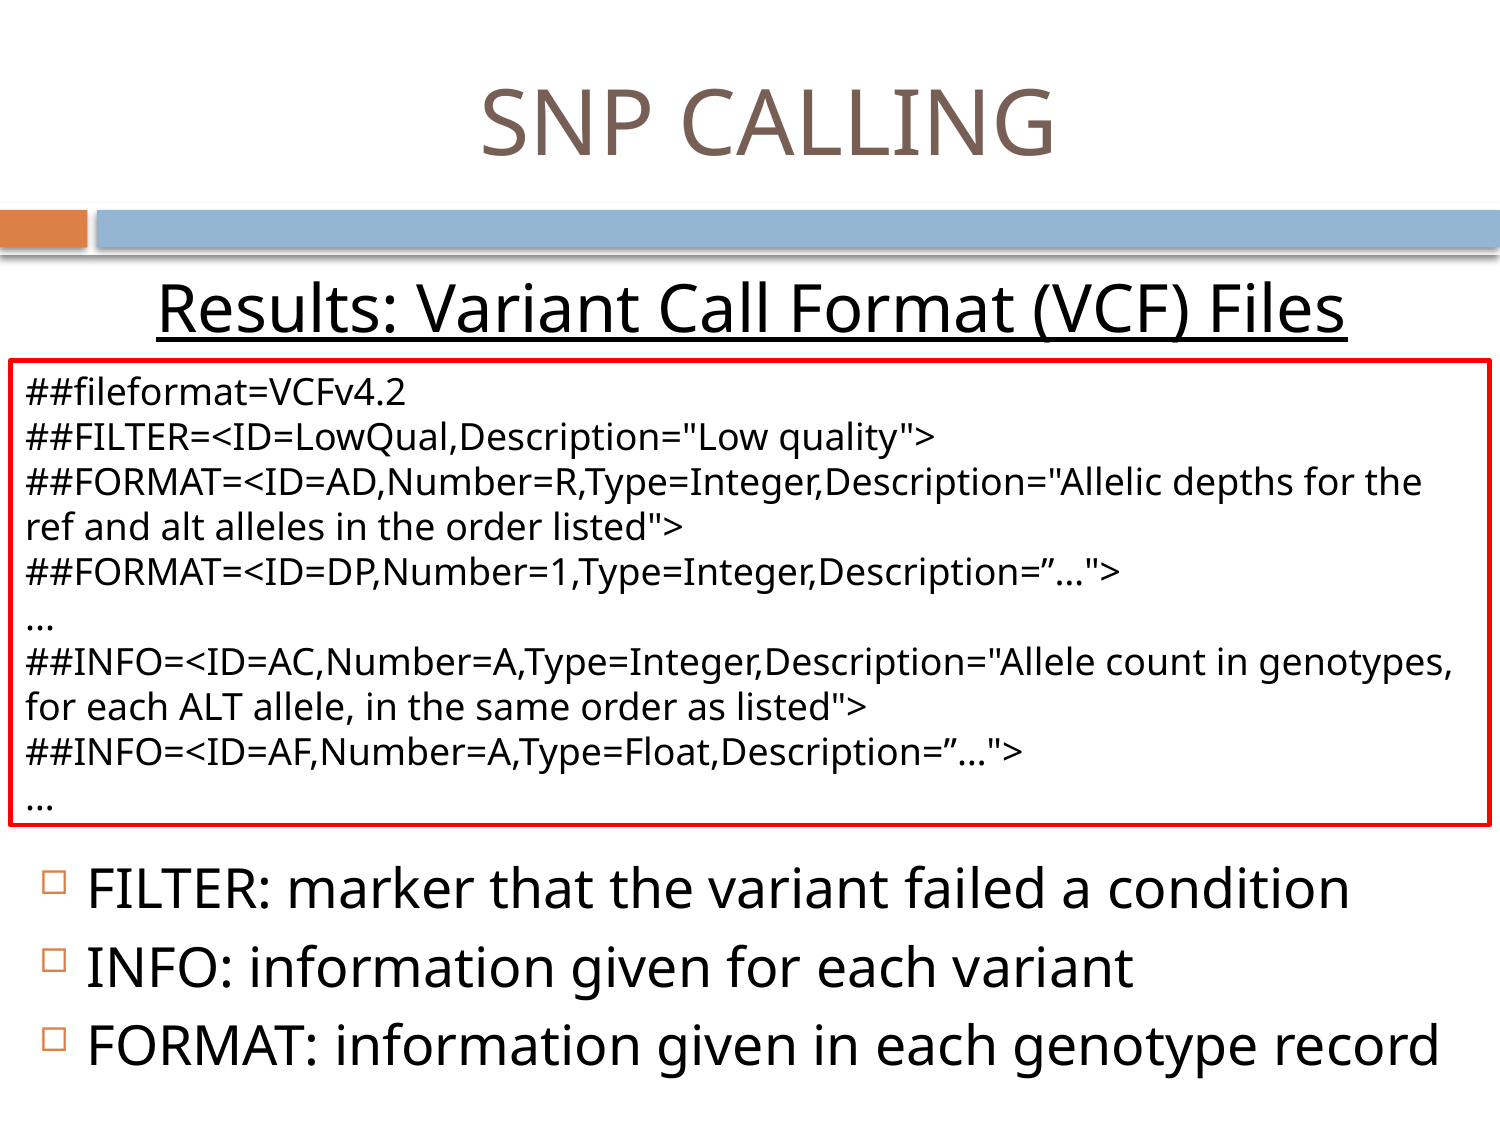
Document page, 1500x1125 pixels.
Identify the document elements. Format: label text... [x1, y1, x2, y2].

text_box FILTER: marker that the variant failed a condition INFO: information given for each variant FORMAT: information given in each genotype record [24, 845, 1480, 1105]
list Results: Variant Call Format (VCF) Files [24, 258, 1480, 360]
title SNP CALLING [100, 37, 1438, 200]
text_box ##fileformat=VCFv4.2 ##FILTER=<ID=LowQual,Description="Low quality"> ##FORMAT=<ID=AD,Number=R,Type=Integer,Description="Allelic depths for the ref and alt alleles in the order listed"> ##FORMAT=<ID=DP,Number=1,Type=Integer,Description=”…"> ... ##INFO=<ID=AC,Number=A,Type=Integer,Description="Allele count in genotypes, for each ALT allele, in the same order as listed"> ##INFO=<ID=AF,Number=A,Type=Float,Description=”…"> … [10, 360, 1490, 826]
